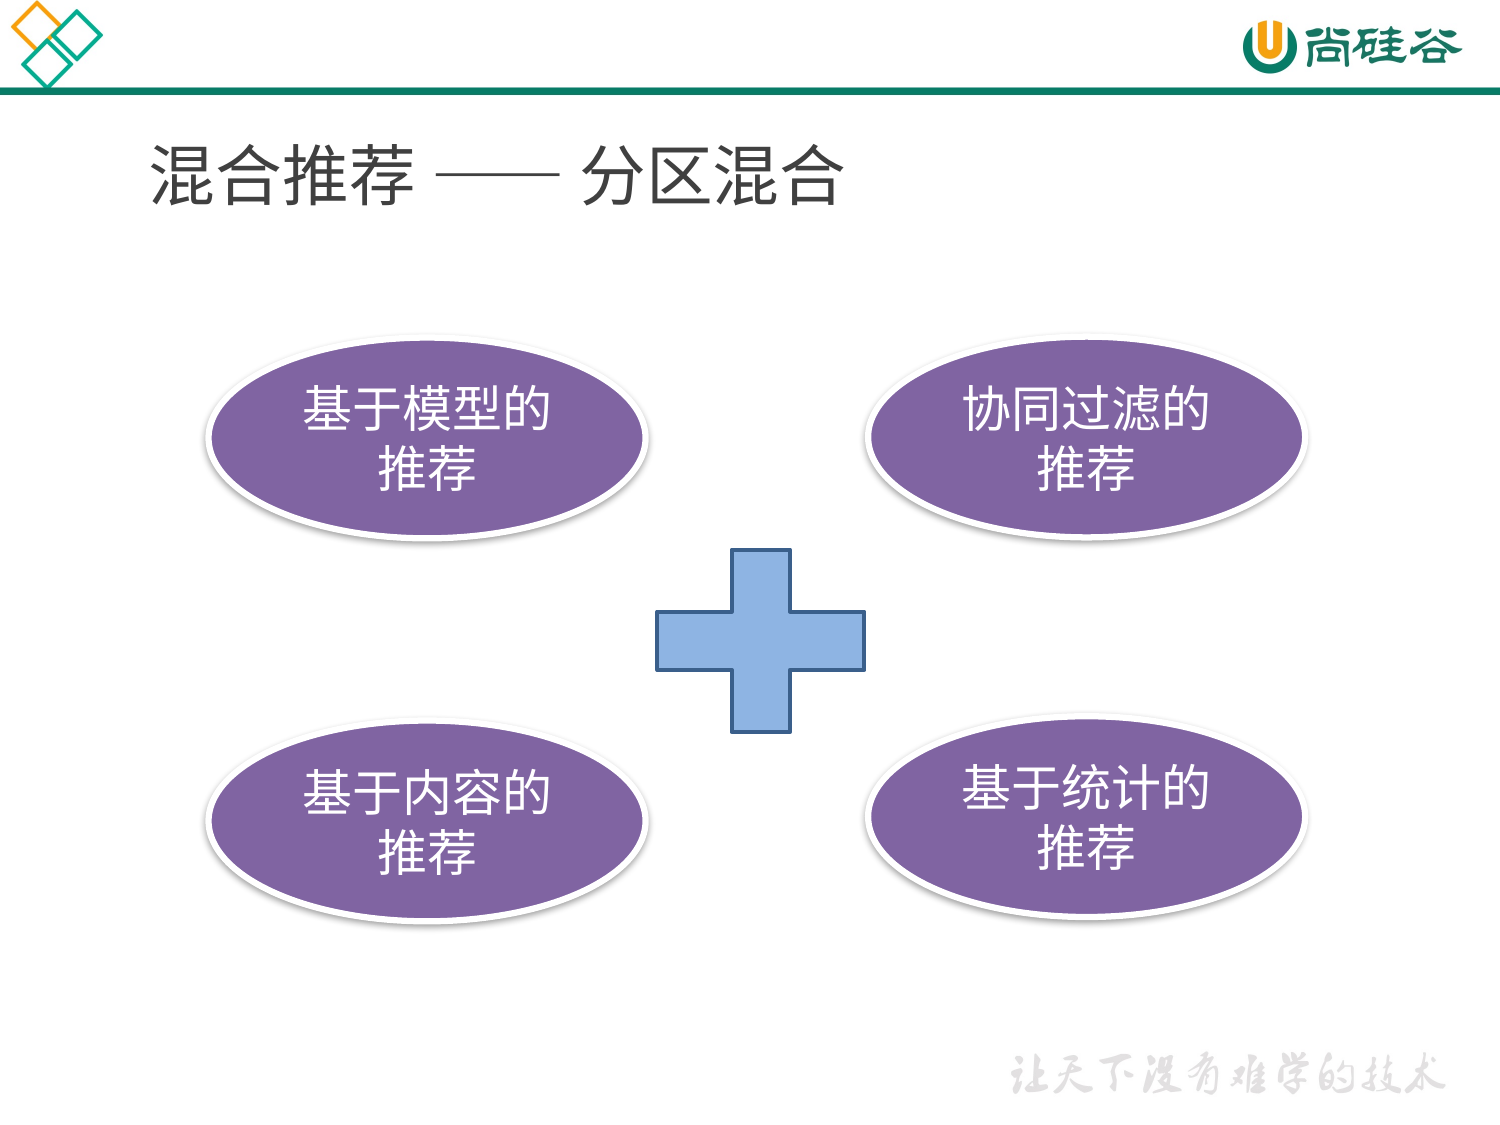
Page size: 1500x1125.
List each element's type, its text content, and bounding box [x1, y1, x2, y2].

text_box 混合推荐 —— 分区混合 [74, 79, 1425, 268]
text_box 基于模型的推荐 [205, 334, 649, 542]
text_box [655, 548, 866, 734]
text_box 协同过滤的推荐 [864, 333, 1309, 541]
text_box 基于内容的推荐 [205, 717, 649, 925]
text_box 基于统计的推荐 [864, 713, 1309, 921]
picture [0, 0, 1500, 1125]
